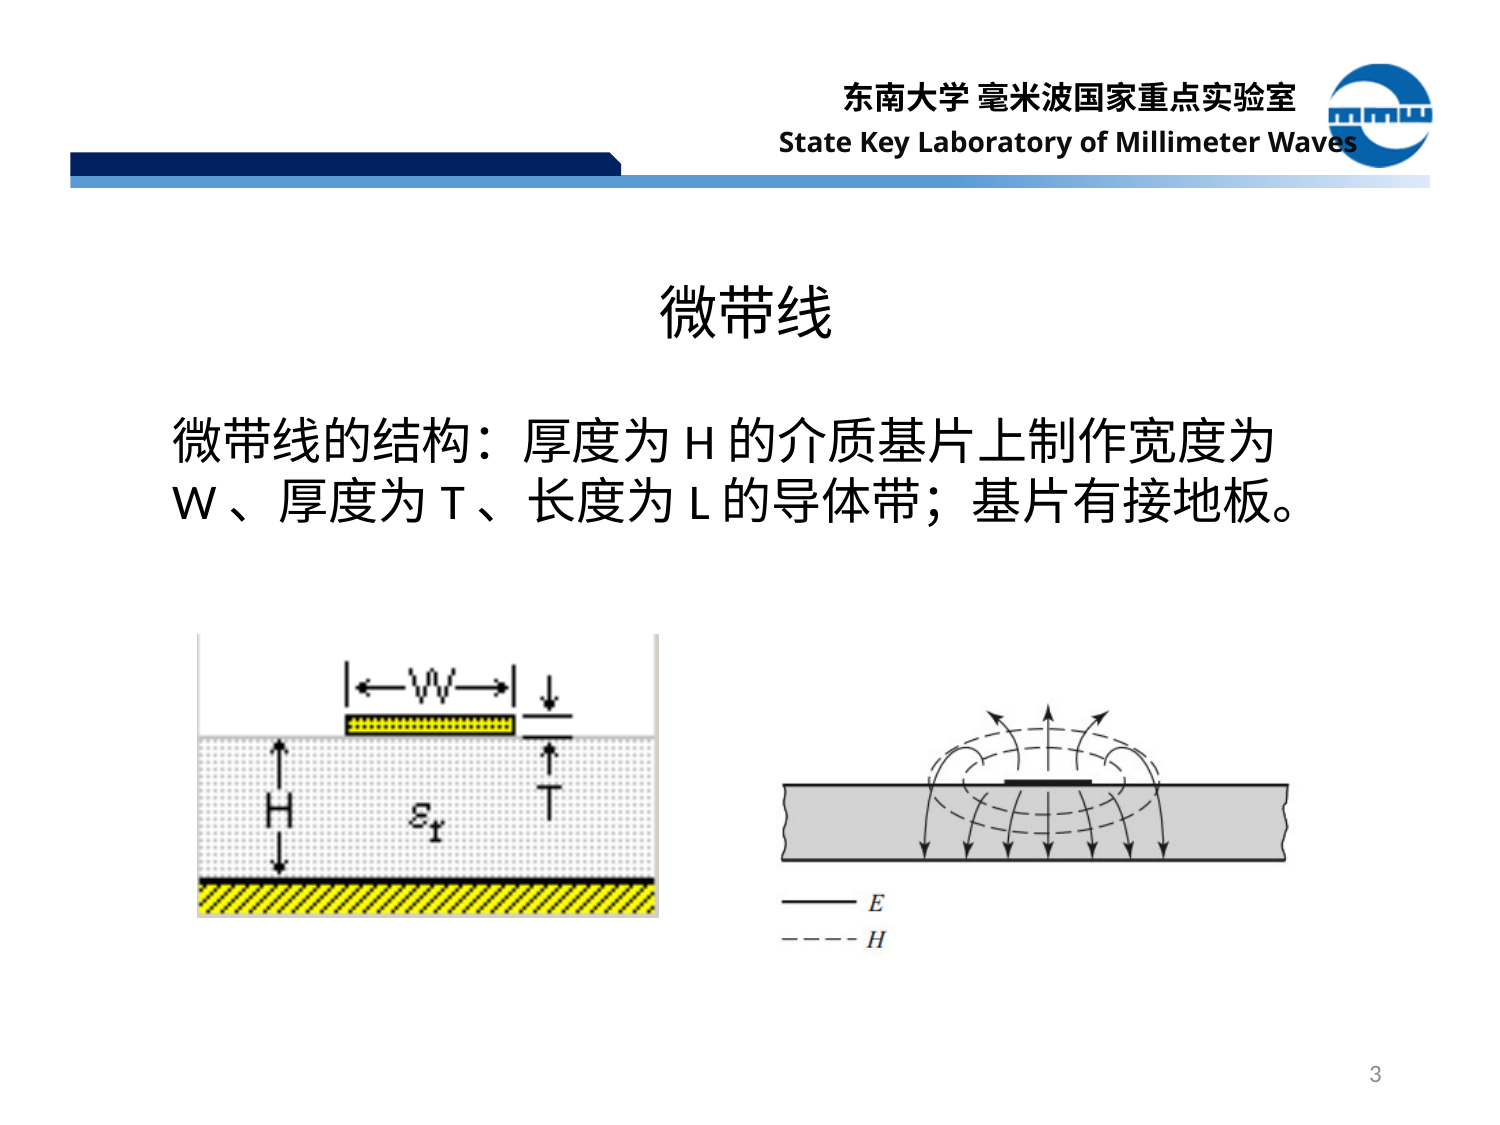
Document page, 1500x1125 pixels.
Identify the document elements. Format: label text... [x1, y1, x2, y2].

picture [1312, 35, 1454, 168]
text_box 微带线 [644, 269, 900, 354]
text_box 微带线的结构：厚度为H的介质基片上制作宽度为W、厚度为T、长度为L的导体带；基片有接地板。 [157, 402, 1354, 538]
picture [755, 663, 1305, 972]
picture [197, 634, 659, 918]
slide_number 3 [1059, 1042, 1397, 1103]
